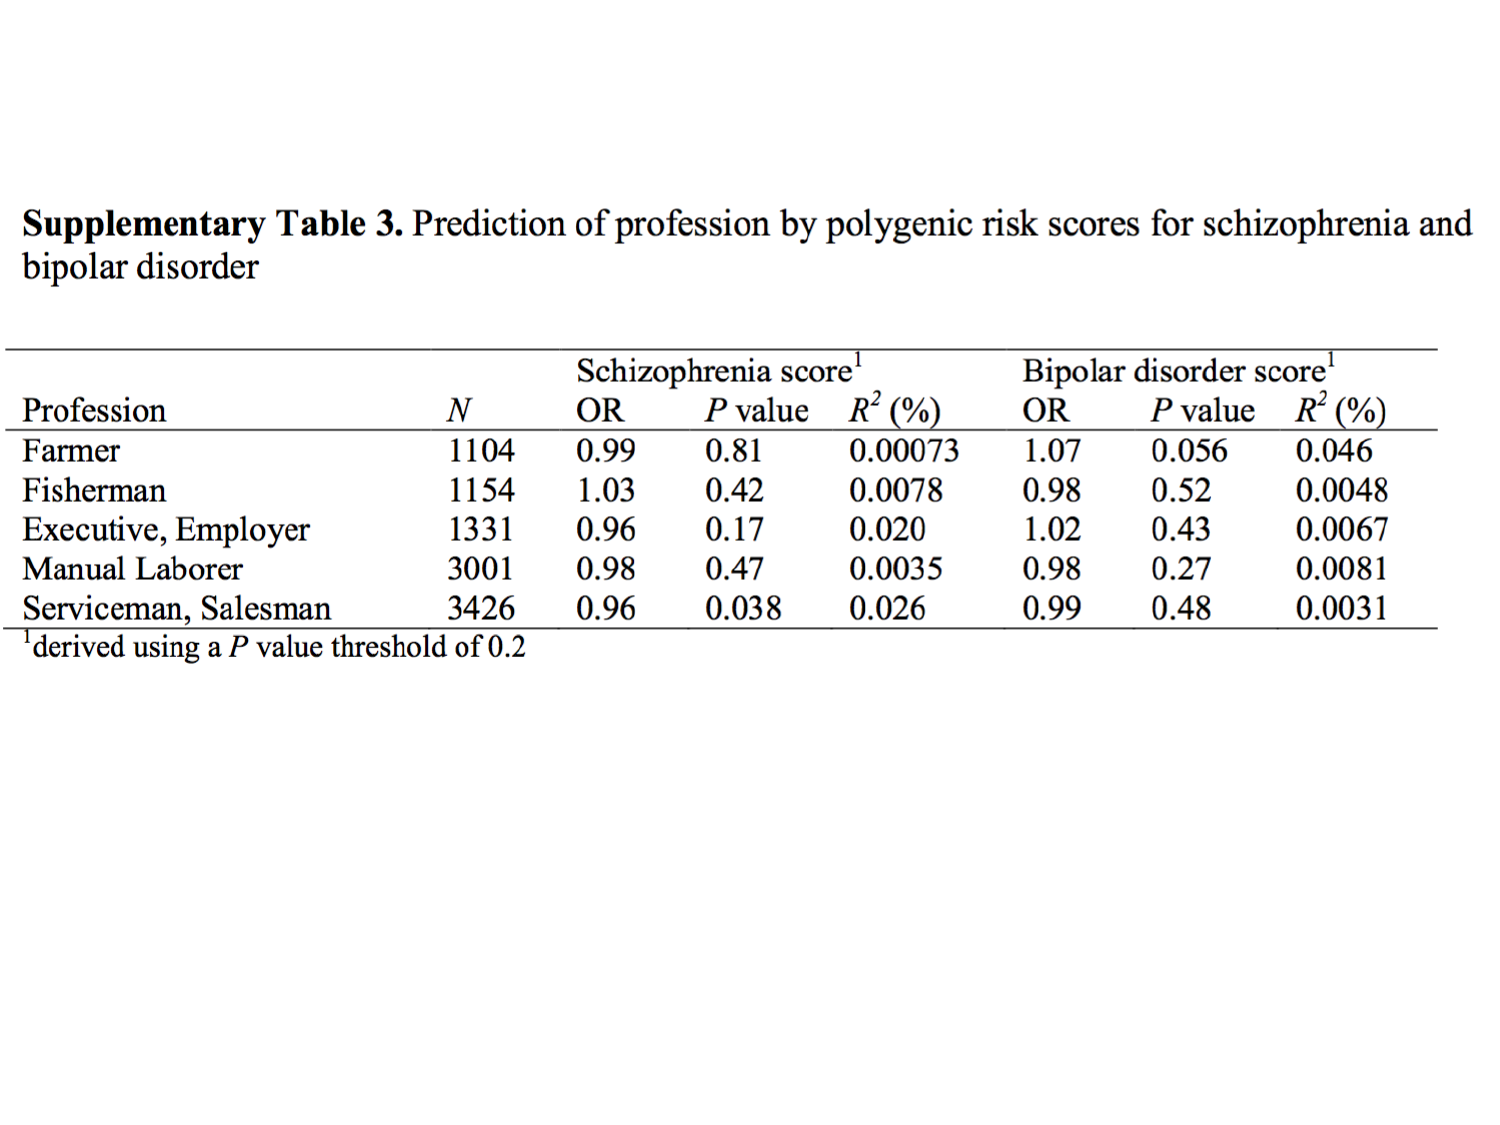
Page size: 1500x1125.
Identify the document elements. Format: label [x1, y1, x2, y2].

picture [0, 188, 1500, 696]
